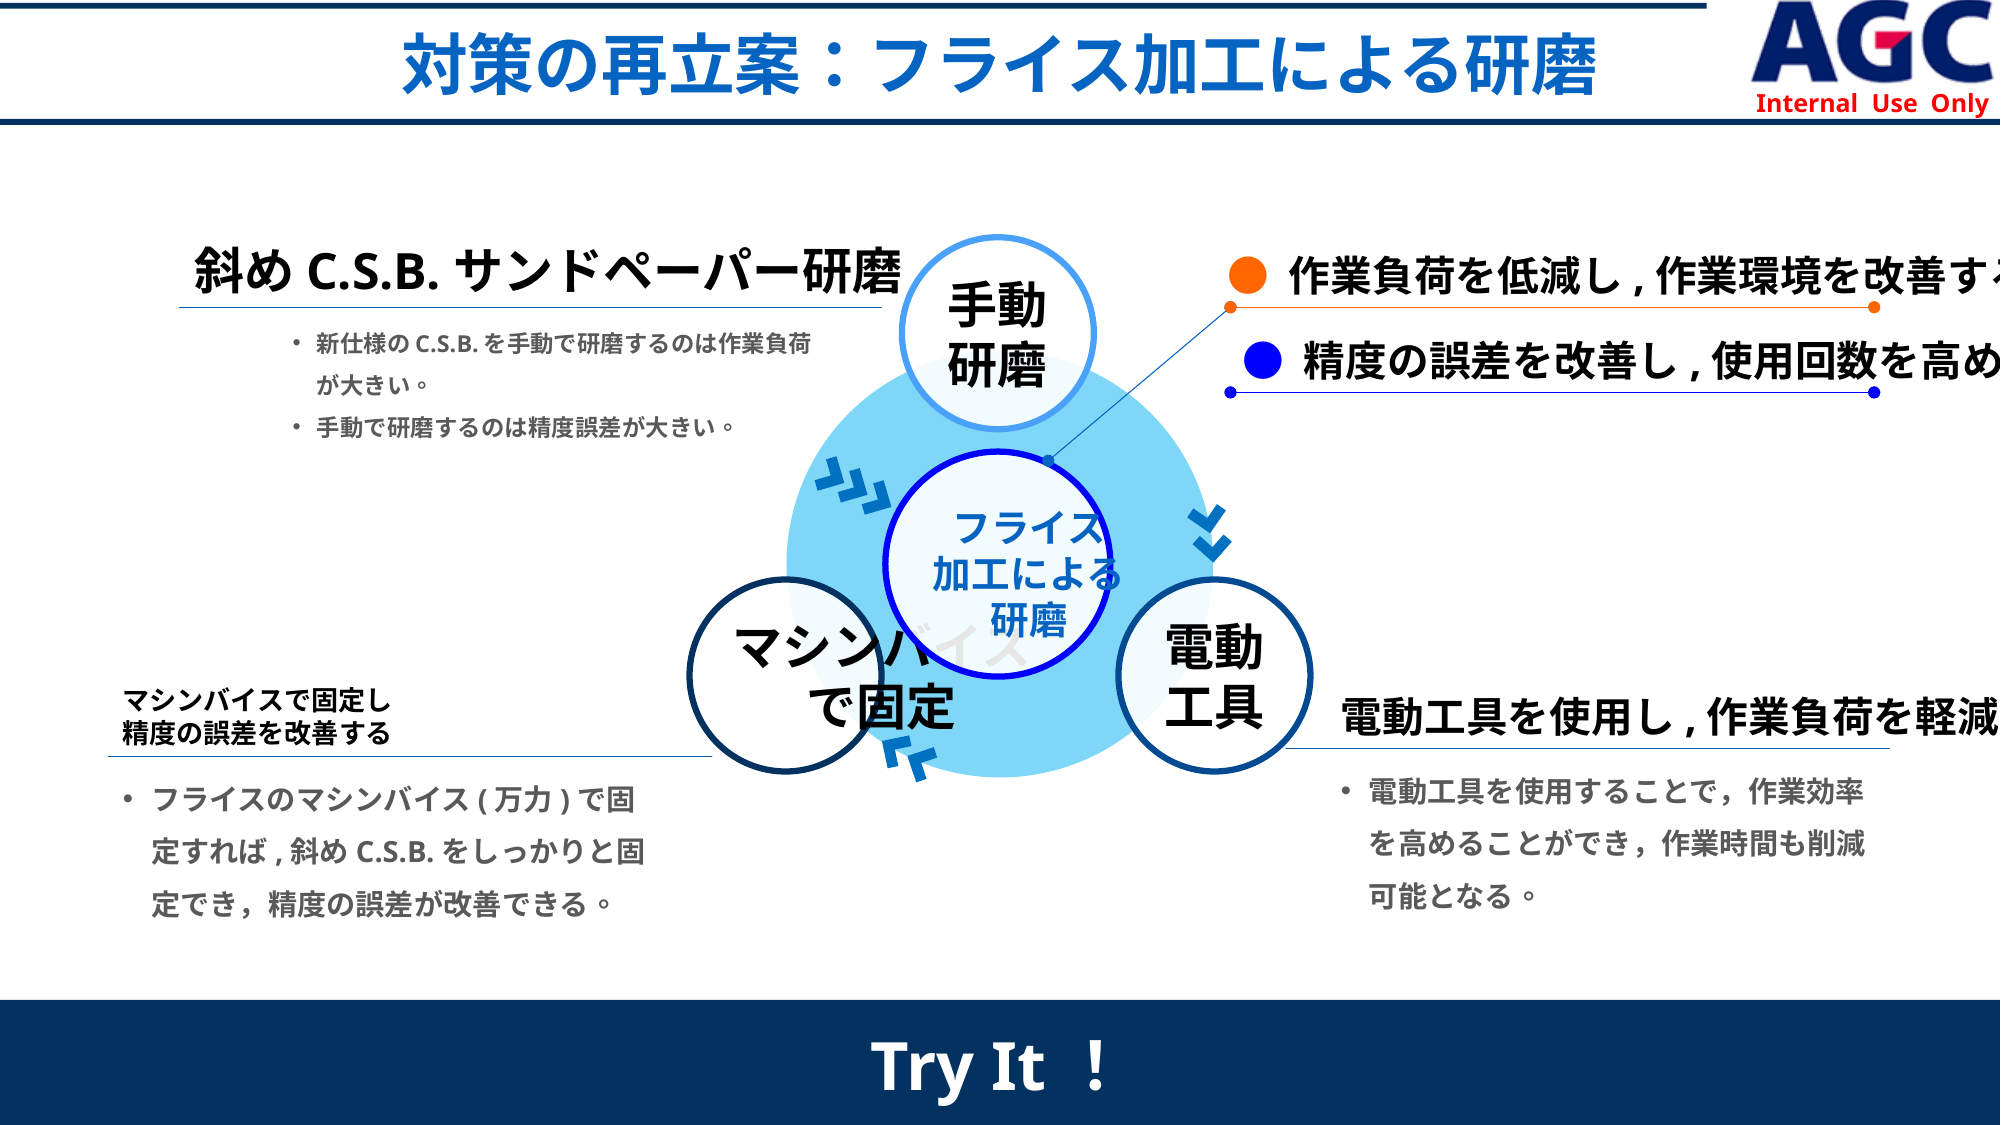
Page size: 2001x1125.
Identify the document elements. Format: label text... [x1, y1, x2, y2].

text_box マシンバイス で固定 [688, 578, 883, 773]
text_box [814, 460, 887, 511]
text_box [108, 675, 713, 915]
text_box [0, 118, 2000, 126]
text_box 対策の再立案：フライス加工による研磨 [392, 20, 1609, 105]
picture [1747, 0, 2000, 86]
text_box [1285, 675, 1890, 891]
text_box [179, 234, 882, 450]
text_box [0, 999, 2000, 1125]
text_box Try It！ [861, 1021, 1139, 1105]
text_box フライス 加工による 研磨 [884, 450, 1112, 678]
text_box 電動 工具 [1117, 578, 1312, 773]
text_box ● 作業負荷を低減し,作業環境を改善する [1213, 241, 2000, 308]
text_box 手動 研磨 [900, 236, 1092, 431]
text_box [786, 371, 1214, 778]
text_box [1048, 307, 1231, 461]
text_box ● 精度の誤差を改善し,使用回数を高める [1231, 327, 2000, 393]
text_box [1193, 500, 1225, 556]
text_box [895, 730, 928, 786]
text_box [0, 2, 1708, 10]
